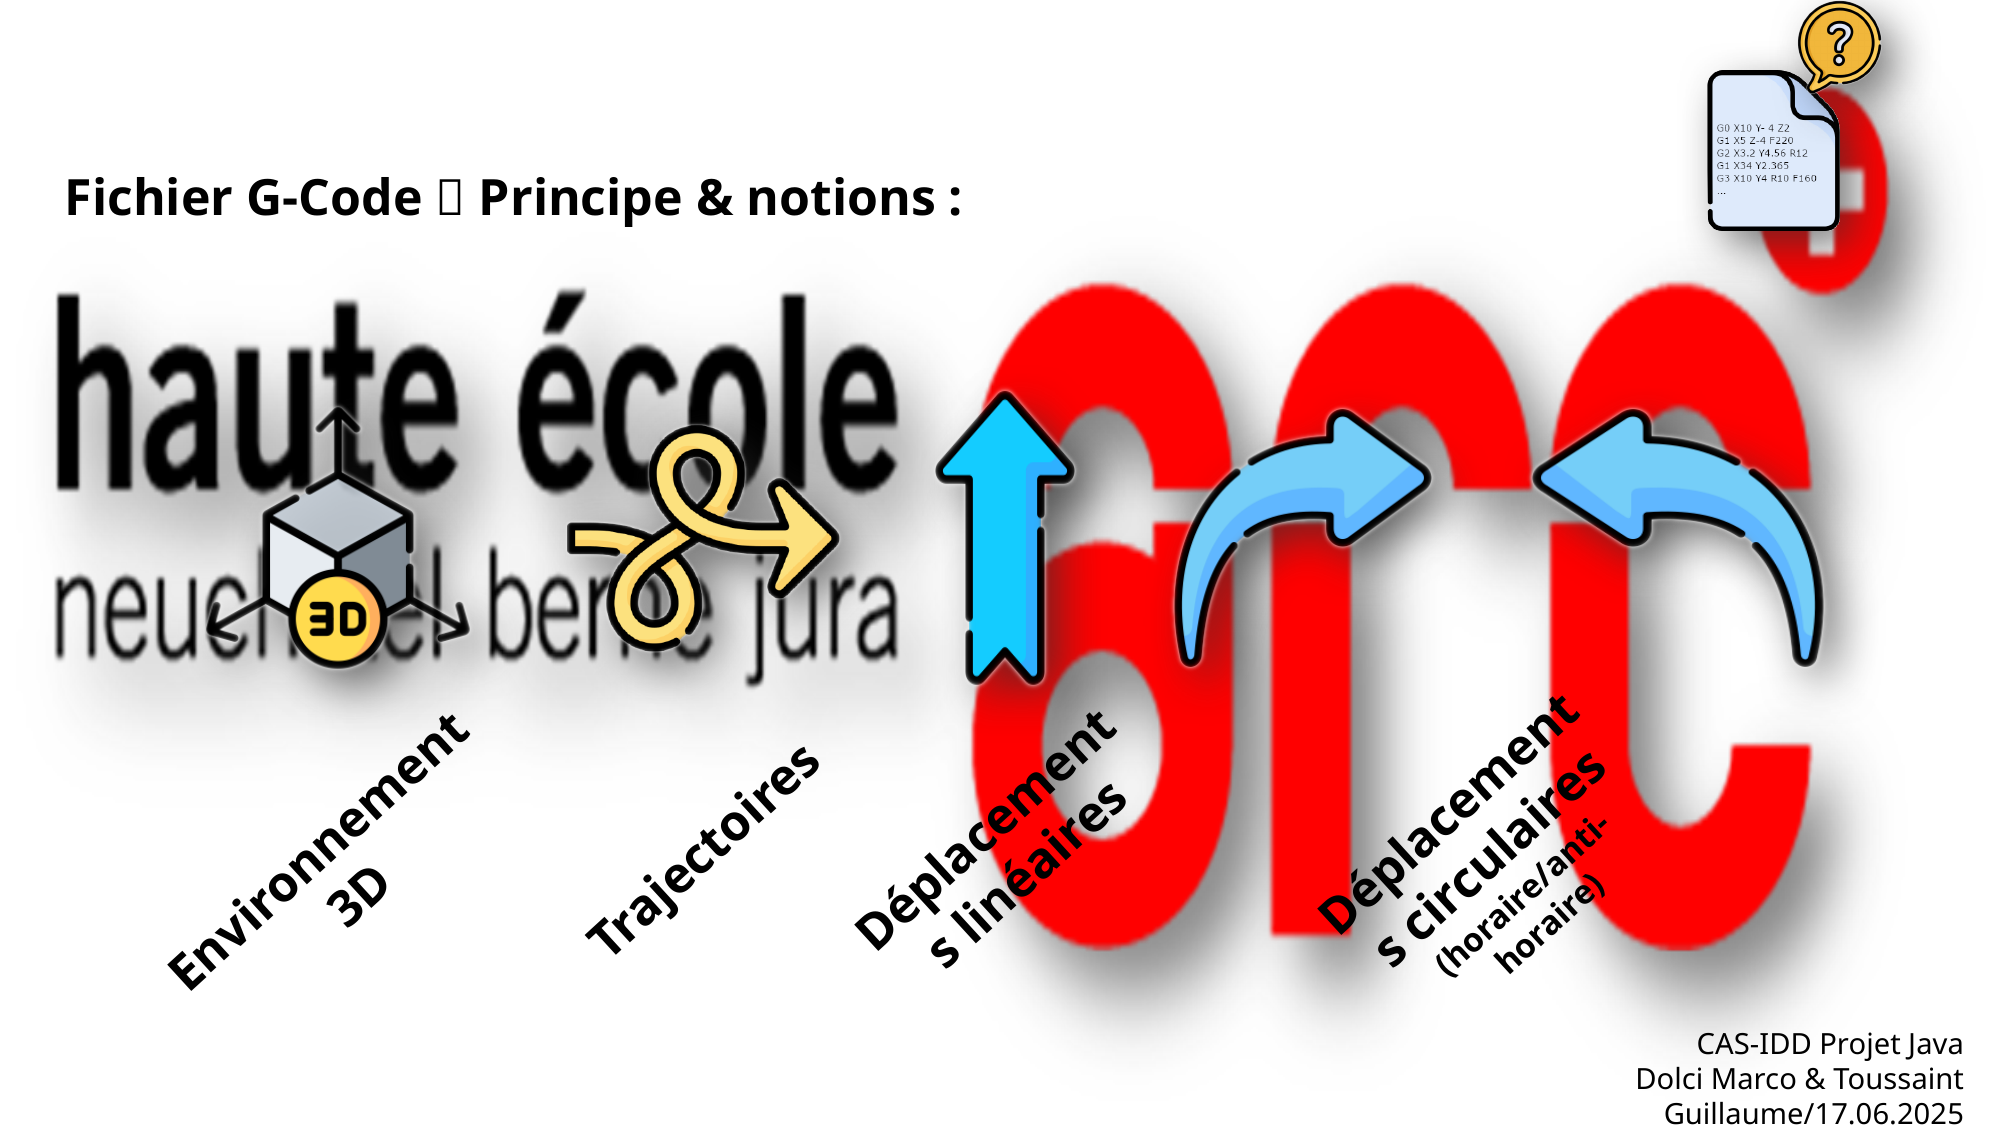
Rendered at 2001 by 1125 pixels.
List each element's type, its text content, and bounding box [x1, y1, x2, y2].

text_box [821, 383, 1190, 920]
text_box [1706, 0, 1883, 231]
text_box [486, 419, 919, 888]
text_box CAS-IDD Projet Java Dolci Marco & Toussaint Guillaume/17.06.2025 [1317, 1017, 1979, 1125]
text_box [1166, 401, 1833, 939]
text_box Fichier G-Code  Principe & notions : [50, 157, 1589, 233]
picture [0, 0, 2001, 1125]
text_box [122, 399, 554, 941]
